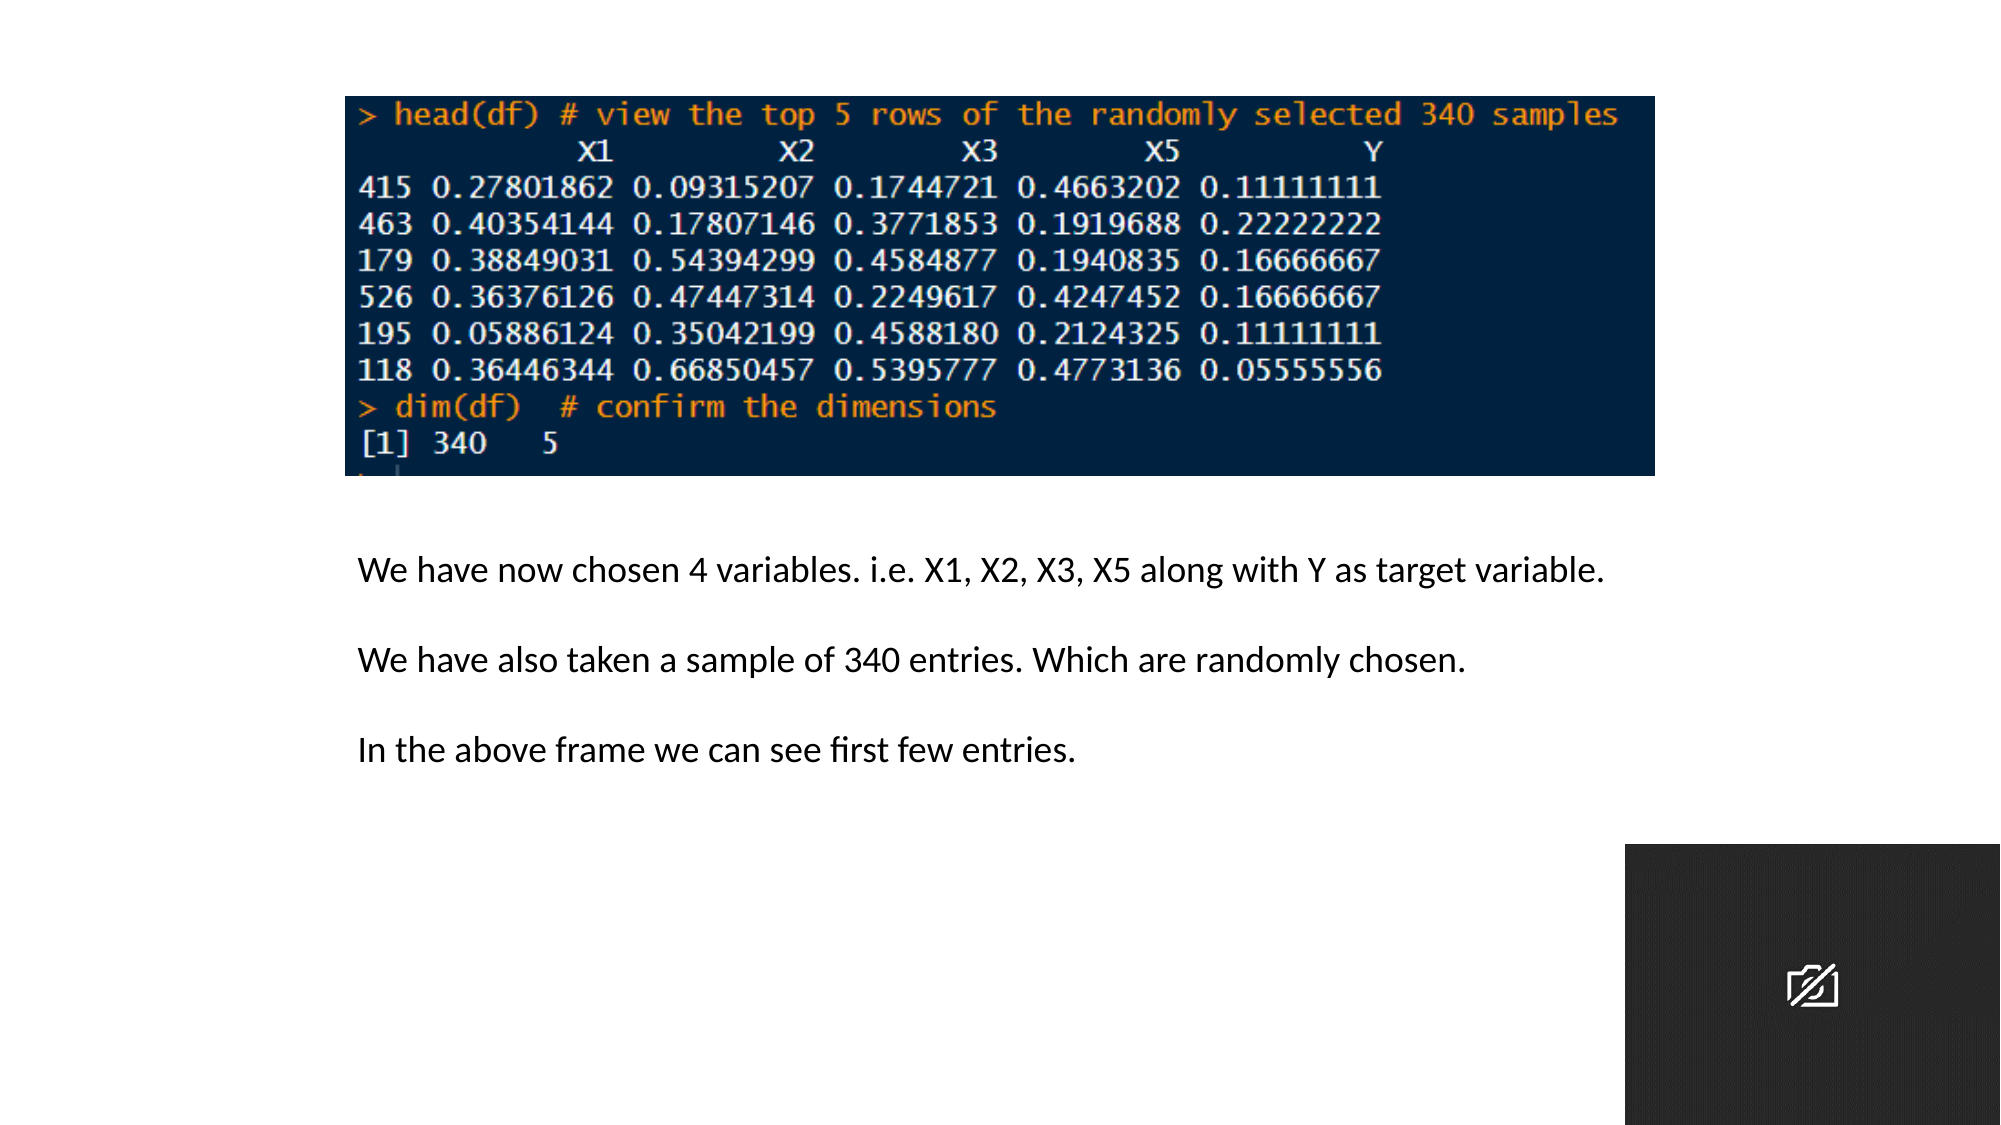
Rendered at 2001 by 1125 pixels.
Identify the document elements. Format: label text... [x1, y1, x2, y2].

text_box We have now chosen 4 variables. i.e. X1, X2, X3, X5 along with Y as target variable. We have also taken a sample of 340 entries. Which are randomly chosen. In the above frame we can see first few entries. [342, 537, 1658, 777]
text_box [1624, 843, 2000, 1125]
picture [345, 96, 1655, 476]
